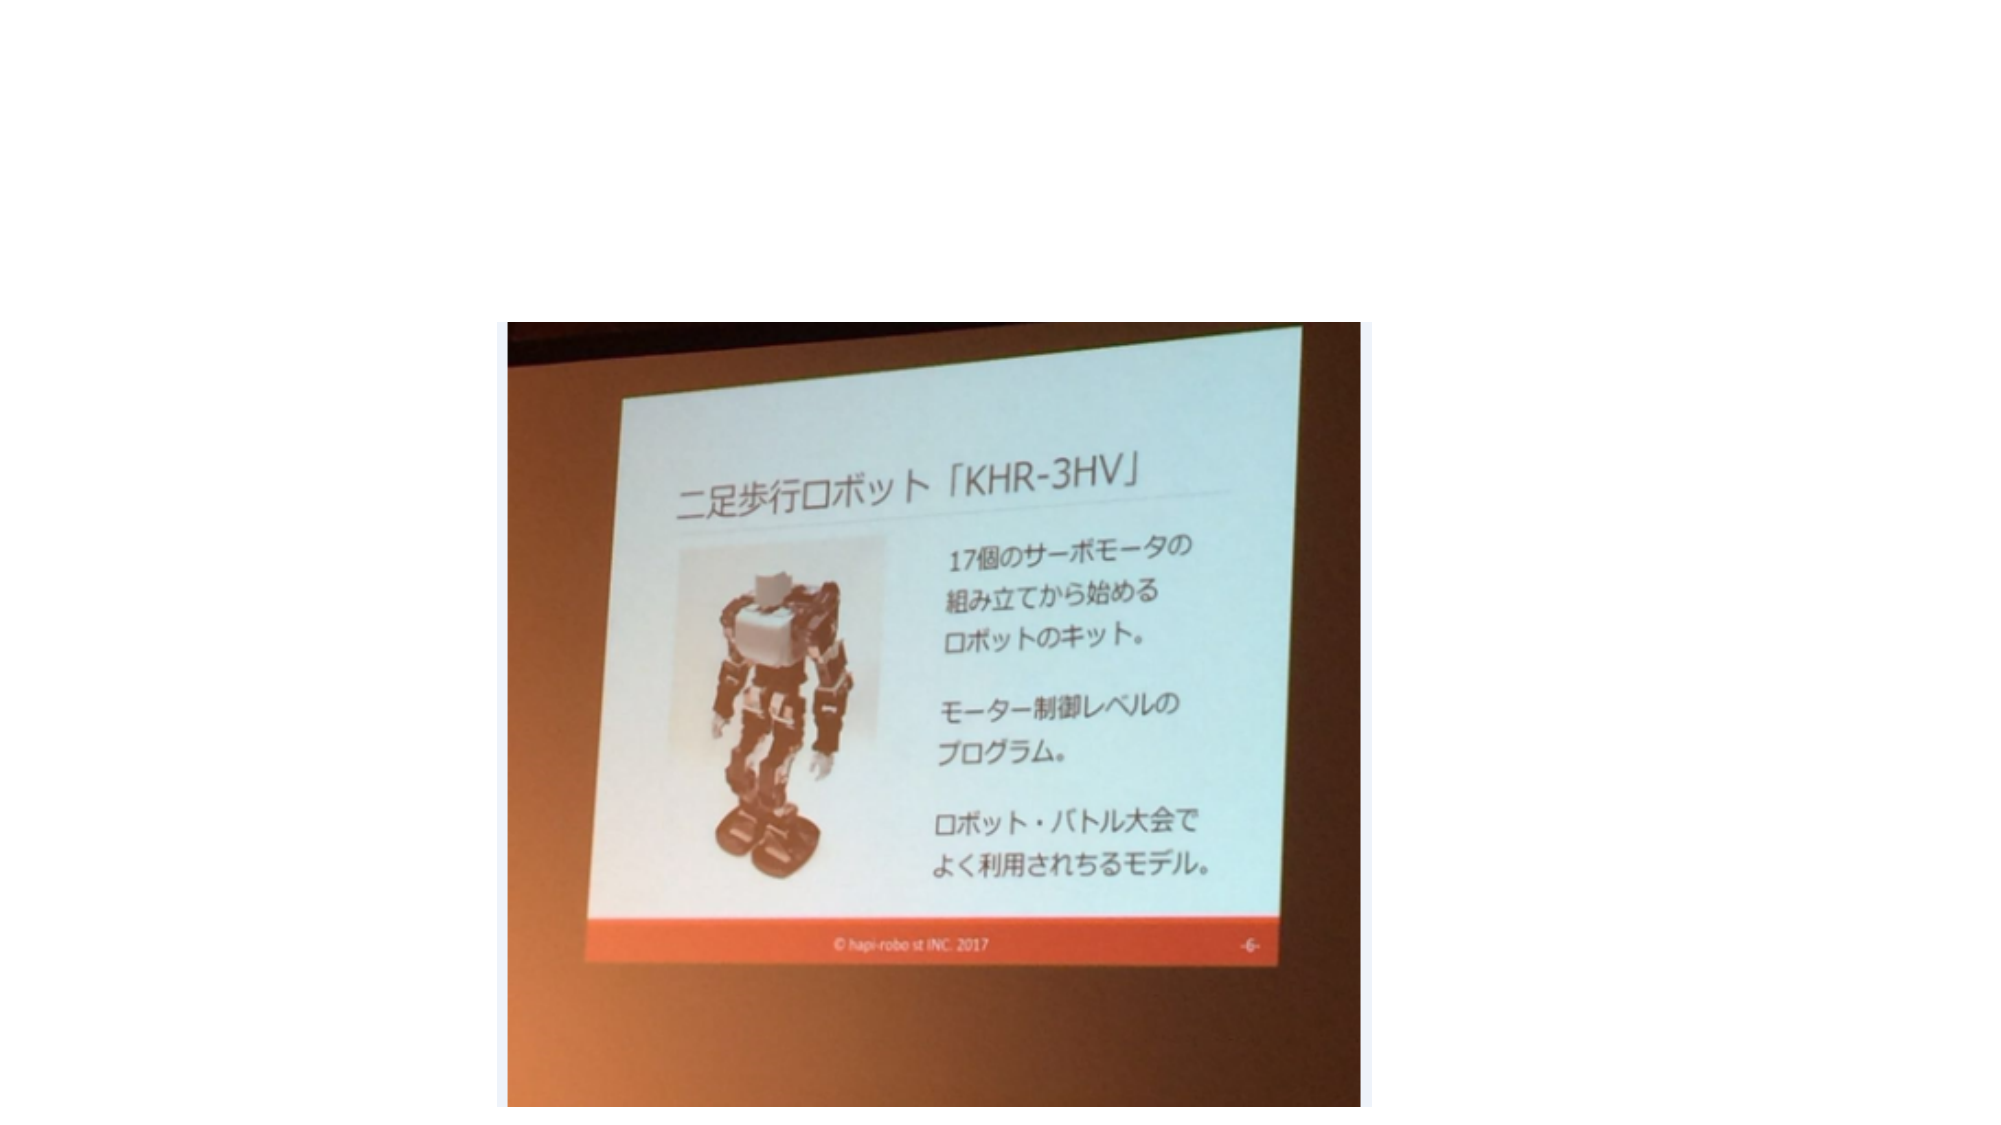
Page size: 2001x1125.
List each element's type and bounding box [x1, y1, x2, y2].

list [497, 322, 1372, 1107]
